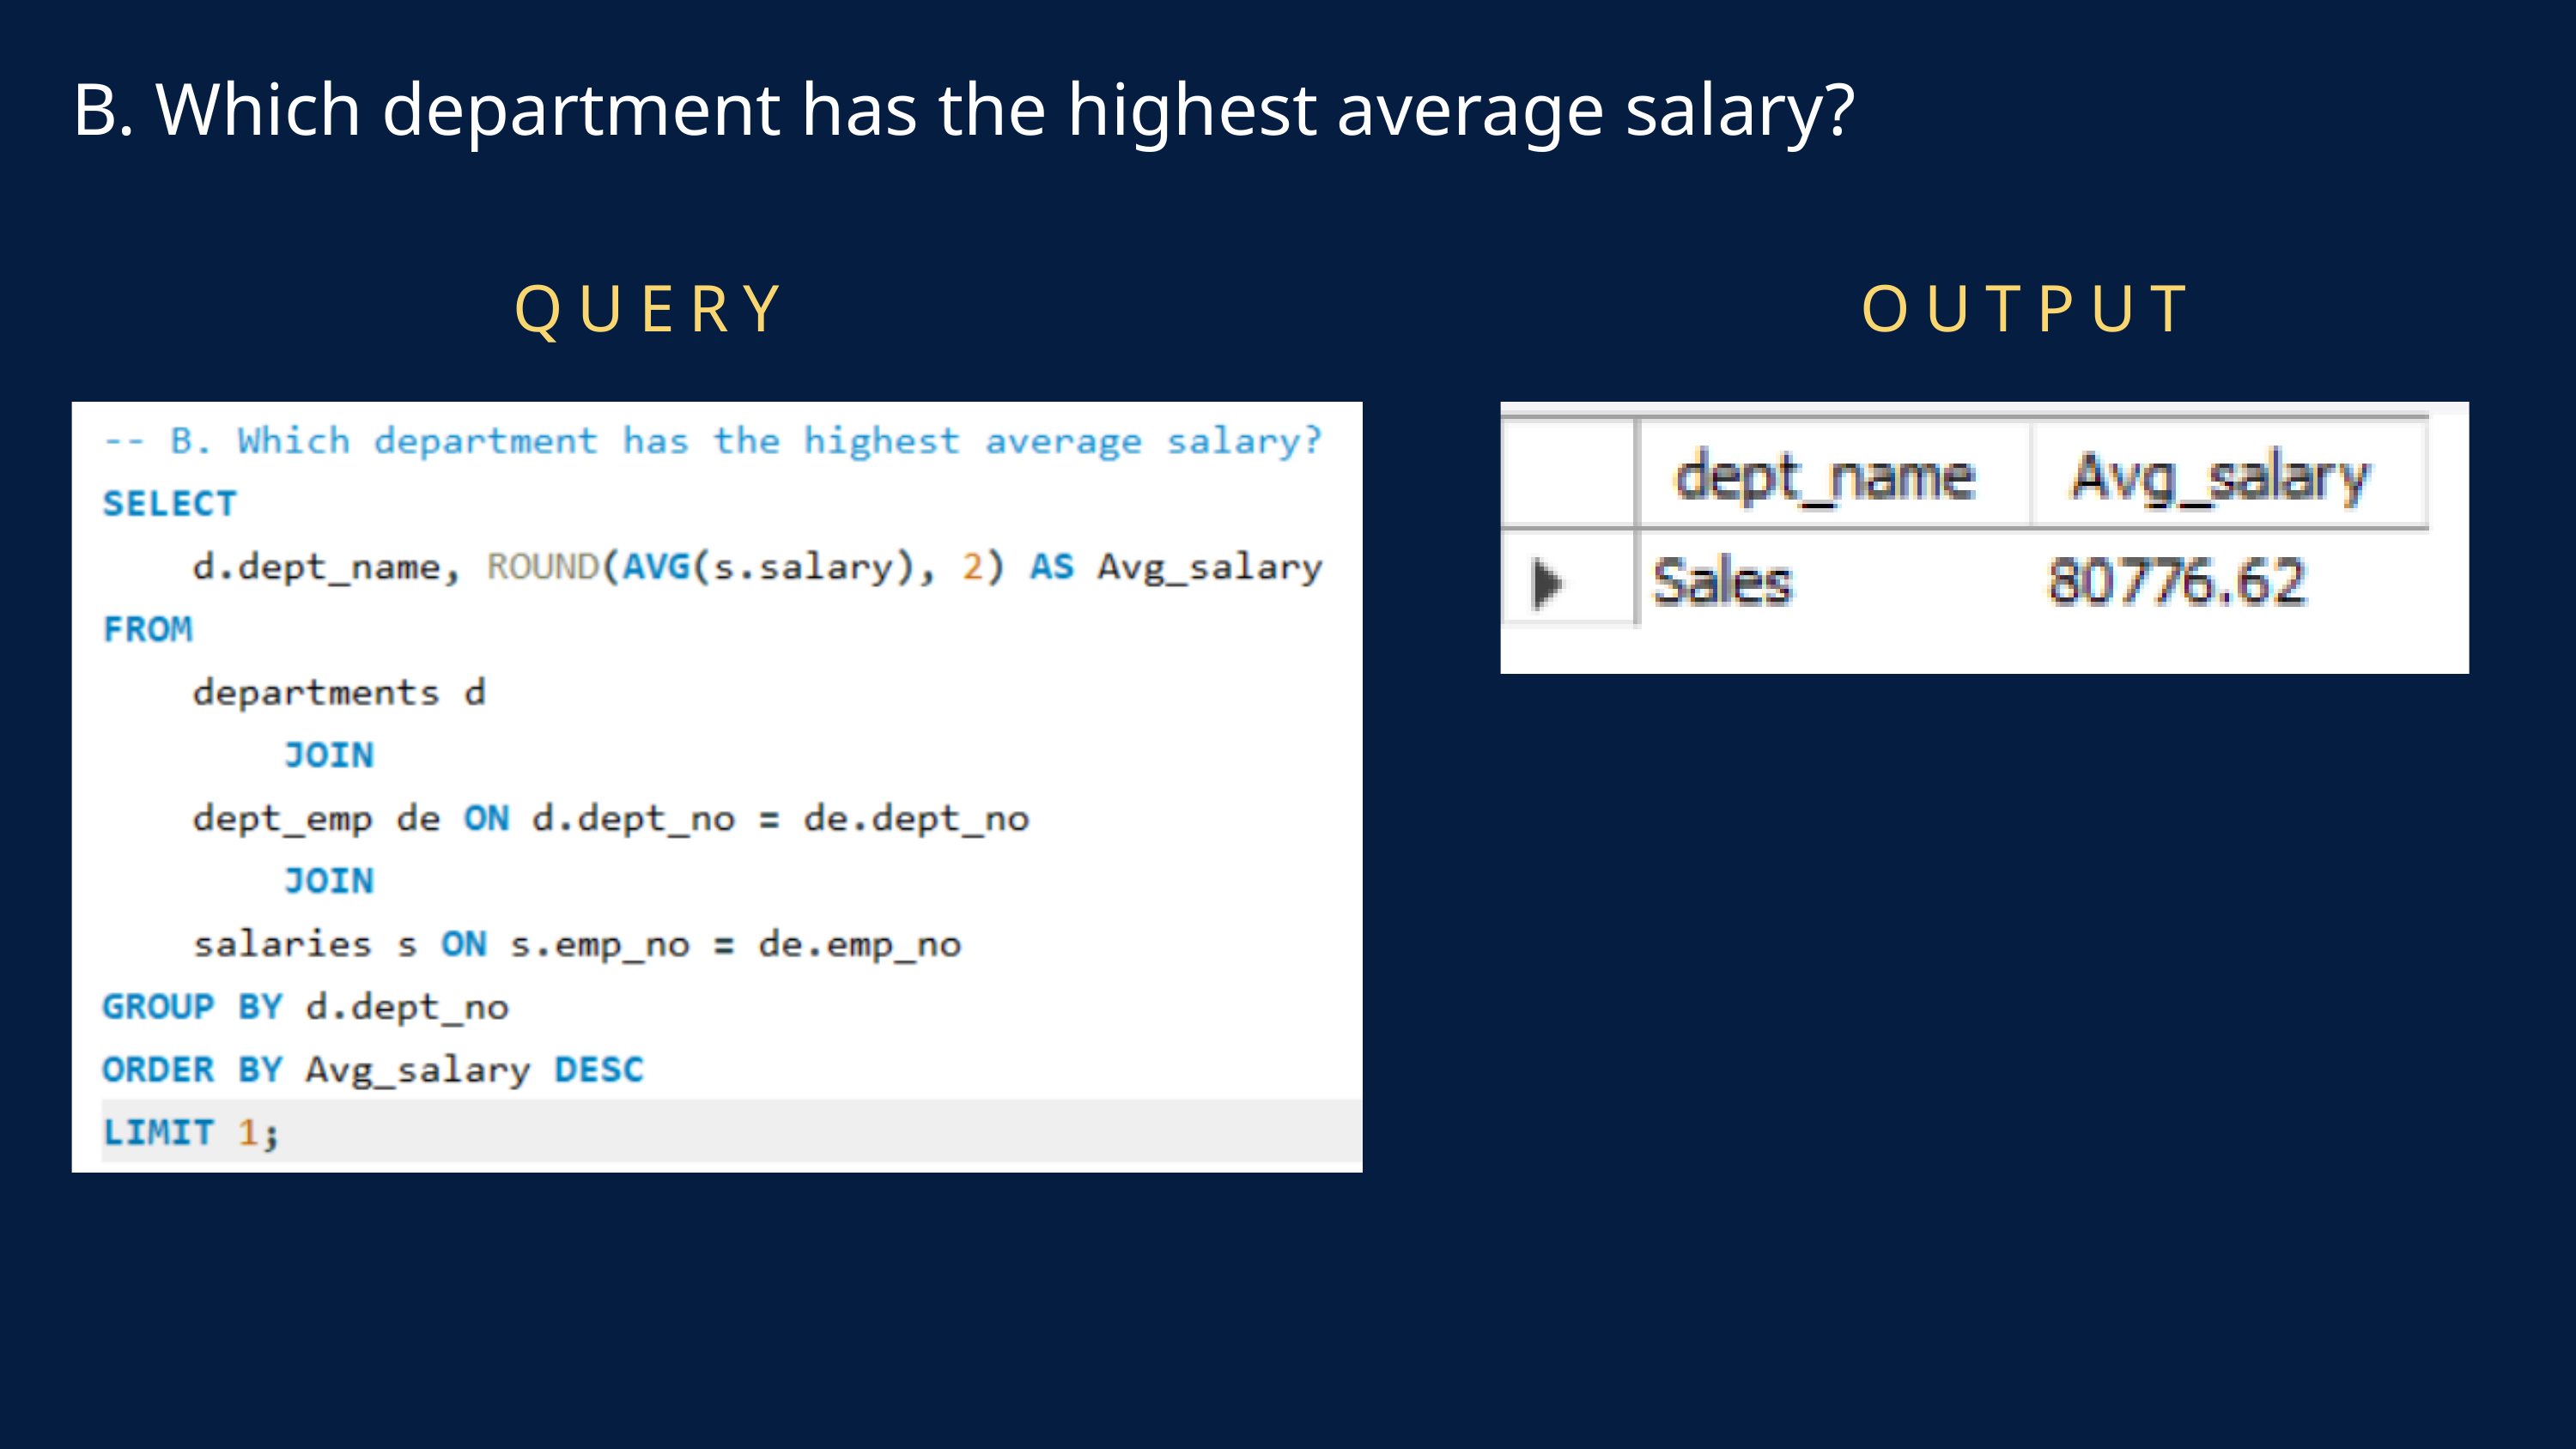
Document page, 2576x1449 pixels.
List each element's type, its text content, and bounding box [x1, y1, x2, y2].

text_box QUERY [496, 312, 797, 345]
text_box OUTPUT [1848, 312, 2199, 345]
text_box [1500, 402, 2470, 674]
text_box B. Which department has the highest average salary? [71, 49, 2087, 149]
text_box [71, 402, 1363, 1173]
